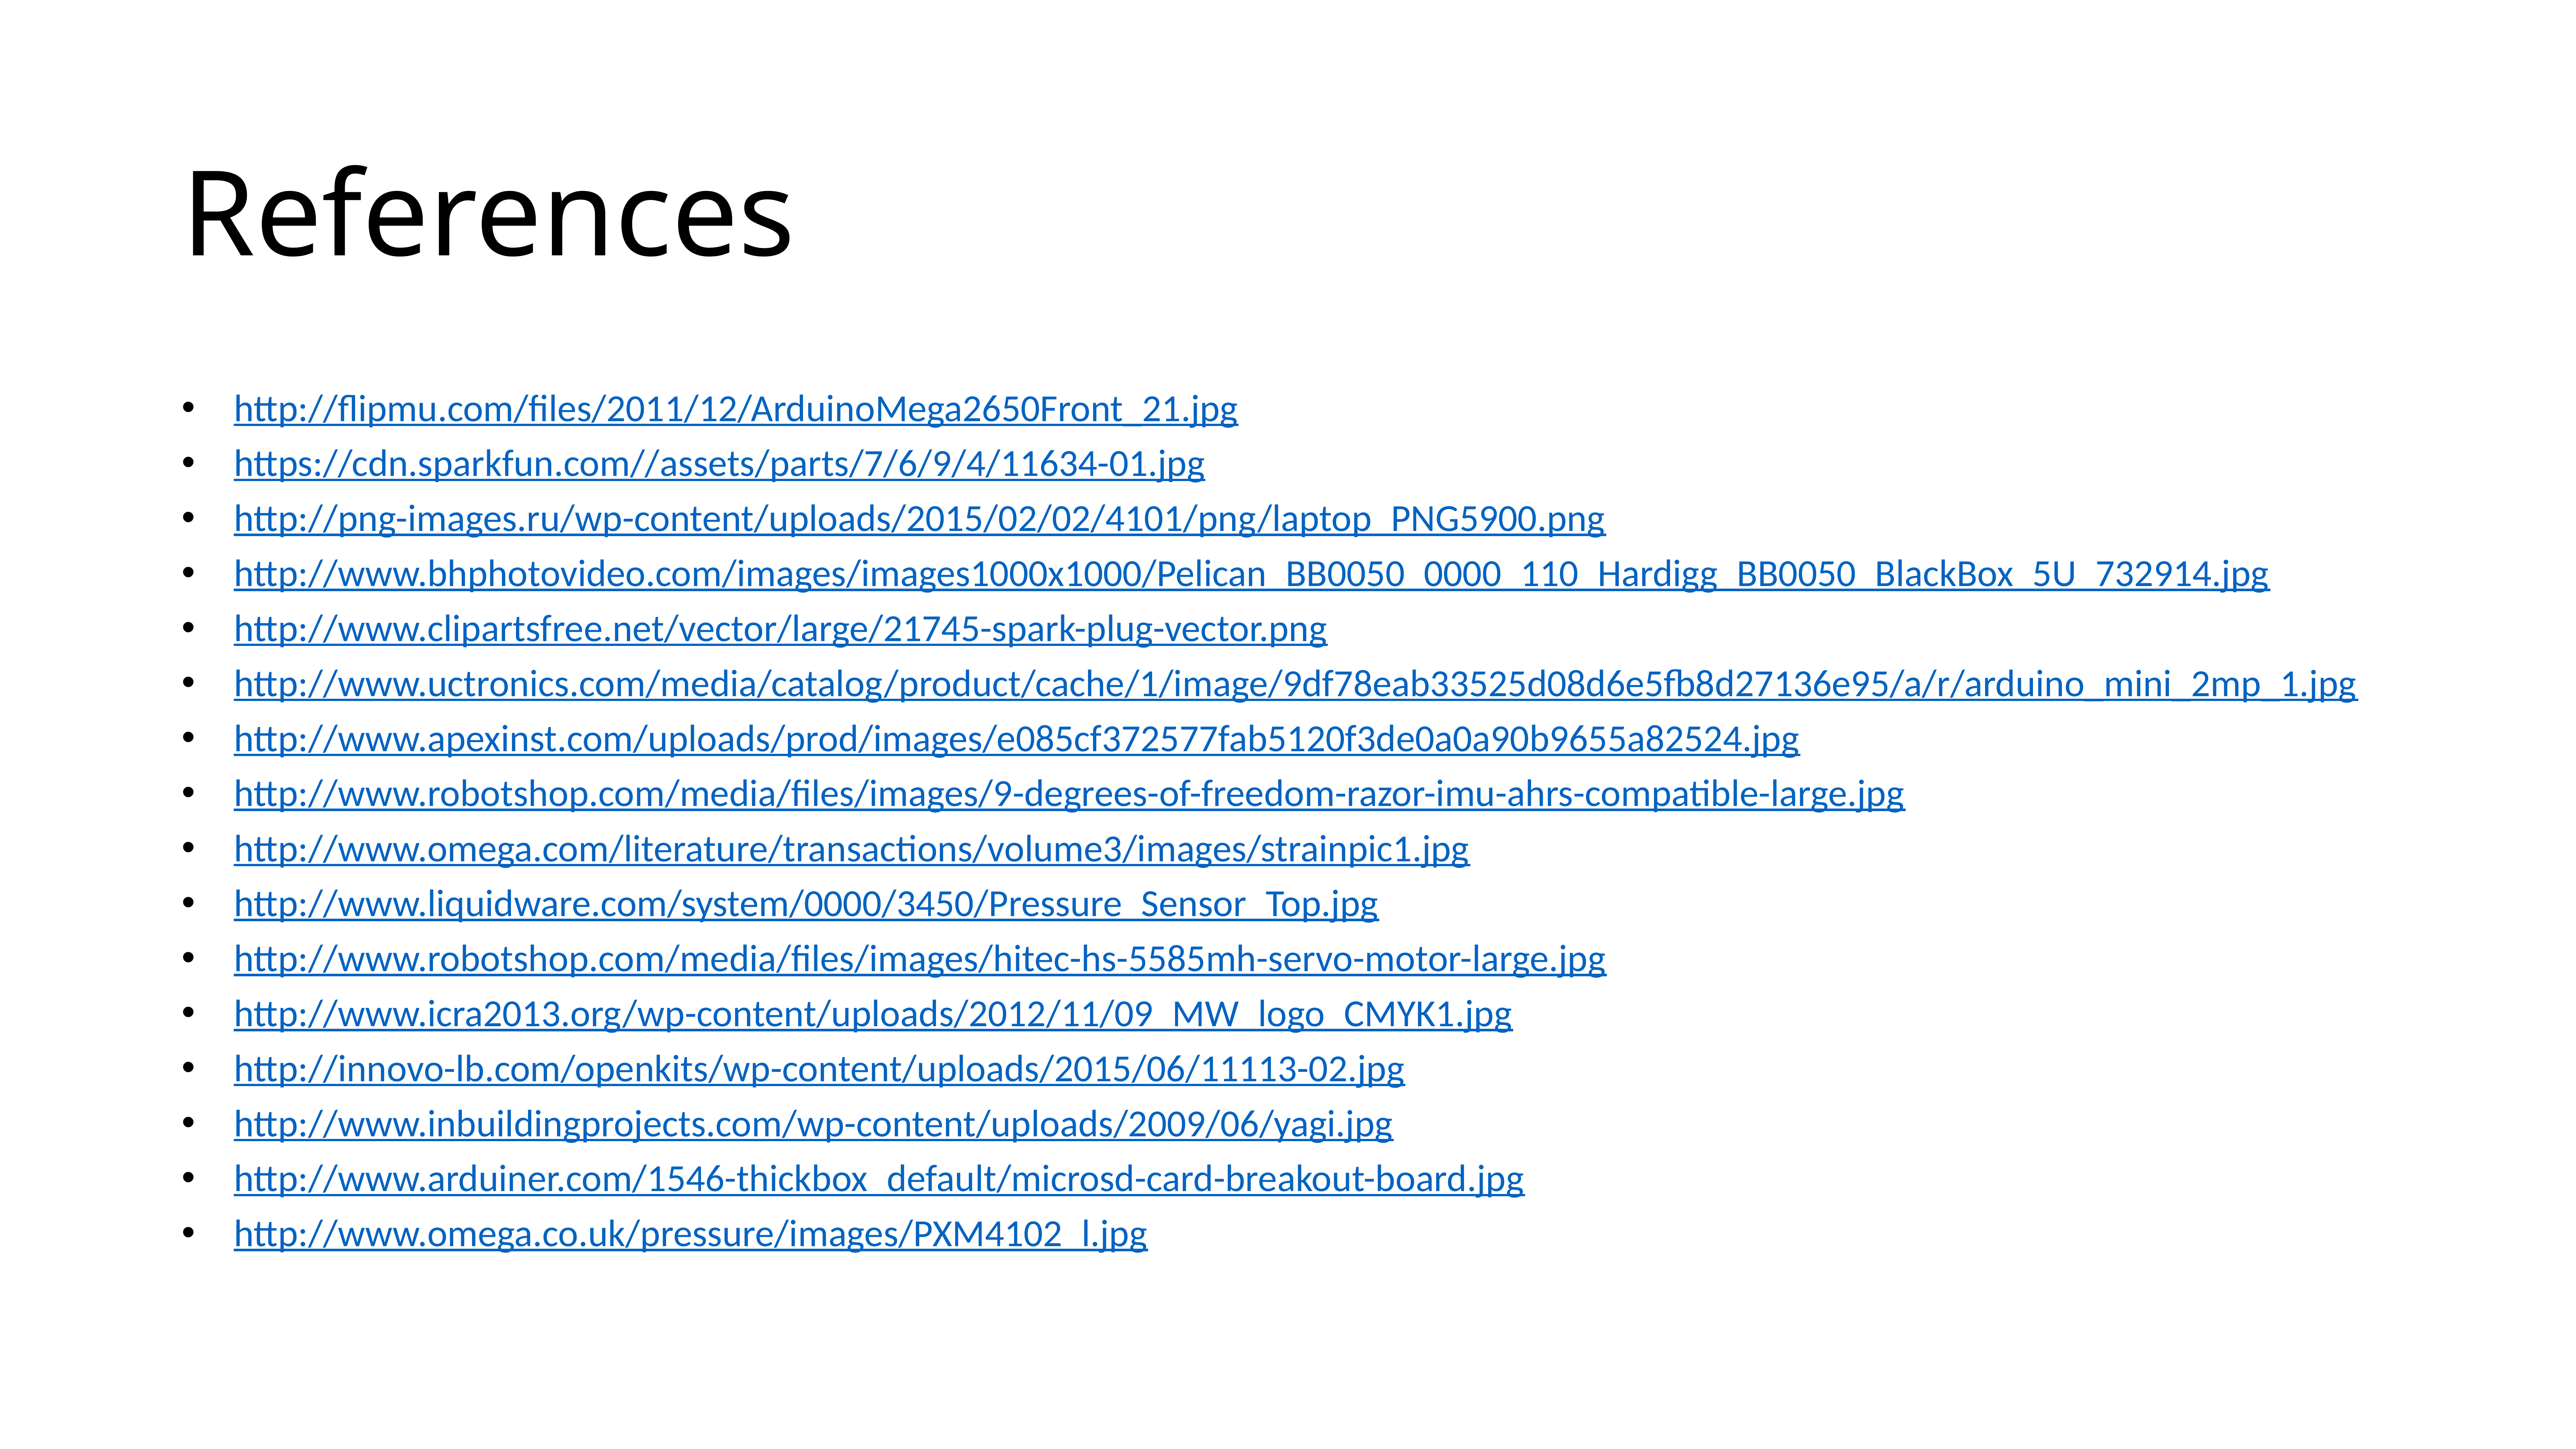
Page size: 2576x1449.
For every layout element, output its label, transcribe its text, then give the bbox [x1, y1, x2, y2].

list http://flipmu.com/files/2011/12/ArduinoMega2650Front_21.jpg https://cdn.sparkfun.com//assets/parts/7/6/9/4/11634-01.jpg http://png-images.ru/wp-content/uploads/2015/02/02/4101/png/laptop_PNG5900.png http://www.bhphotovideo.com/images/images1000x1000/Pelican_BB0050_0000_110_Hardigg_BB0050_BlackBox_5U_732914.jpg http://www.clipartsfree.net/vector/large/21745-spark-plug-vector.png http://www.uctronics.com/media/catalog/product/cache/1/image/9df78eab33525d08d6e5fb8d27136e95/a/r/arduino_mini_2mp_1.jpg http://www.apexinst.com/uploads/prod/images/e085cf372577fab5120f3de0a0a90b9655a82524.jpg http://www.robotshop.com/media/files/images/9-degrees-of-freedom-razor-imu-ahrs-compatible-large.jpg http://www.omega.com/literature/transactions/volume3/images/strainpic1.jpg http://www.liquidware.com/system/0000/3450/Pressure_Sensor_Top.jpg http://www.robotshop.com/media/files/images/hitec-hs-5585mh-servo-motor-large.jpg http://www.icra2013.org/wp-content/uploads/2012/11/09_MW_logo_CMYK1.jpg http://innovo-lb.com/openkits/wp-content/uploads/2015/06/11113-02.jpg http://www.inbuildingprojects.com/wp-content/uploads/2009/06/yagi.jpg http://www.arduiner.com/1546-thickbox_default/microsd-card-breakout-board.jpg http://www.omega.co.uk/pressure/images/PXM4102_l.jpg [177, 385, 2399, 1305]
title References [177, 77, 2399, 357]
